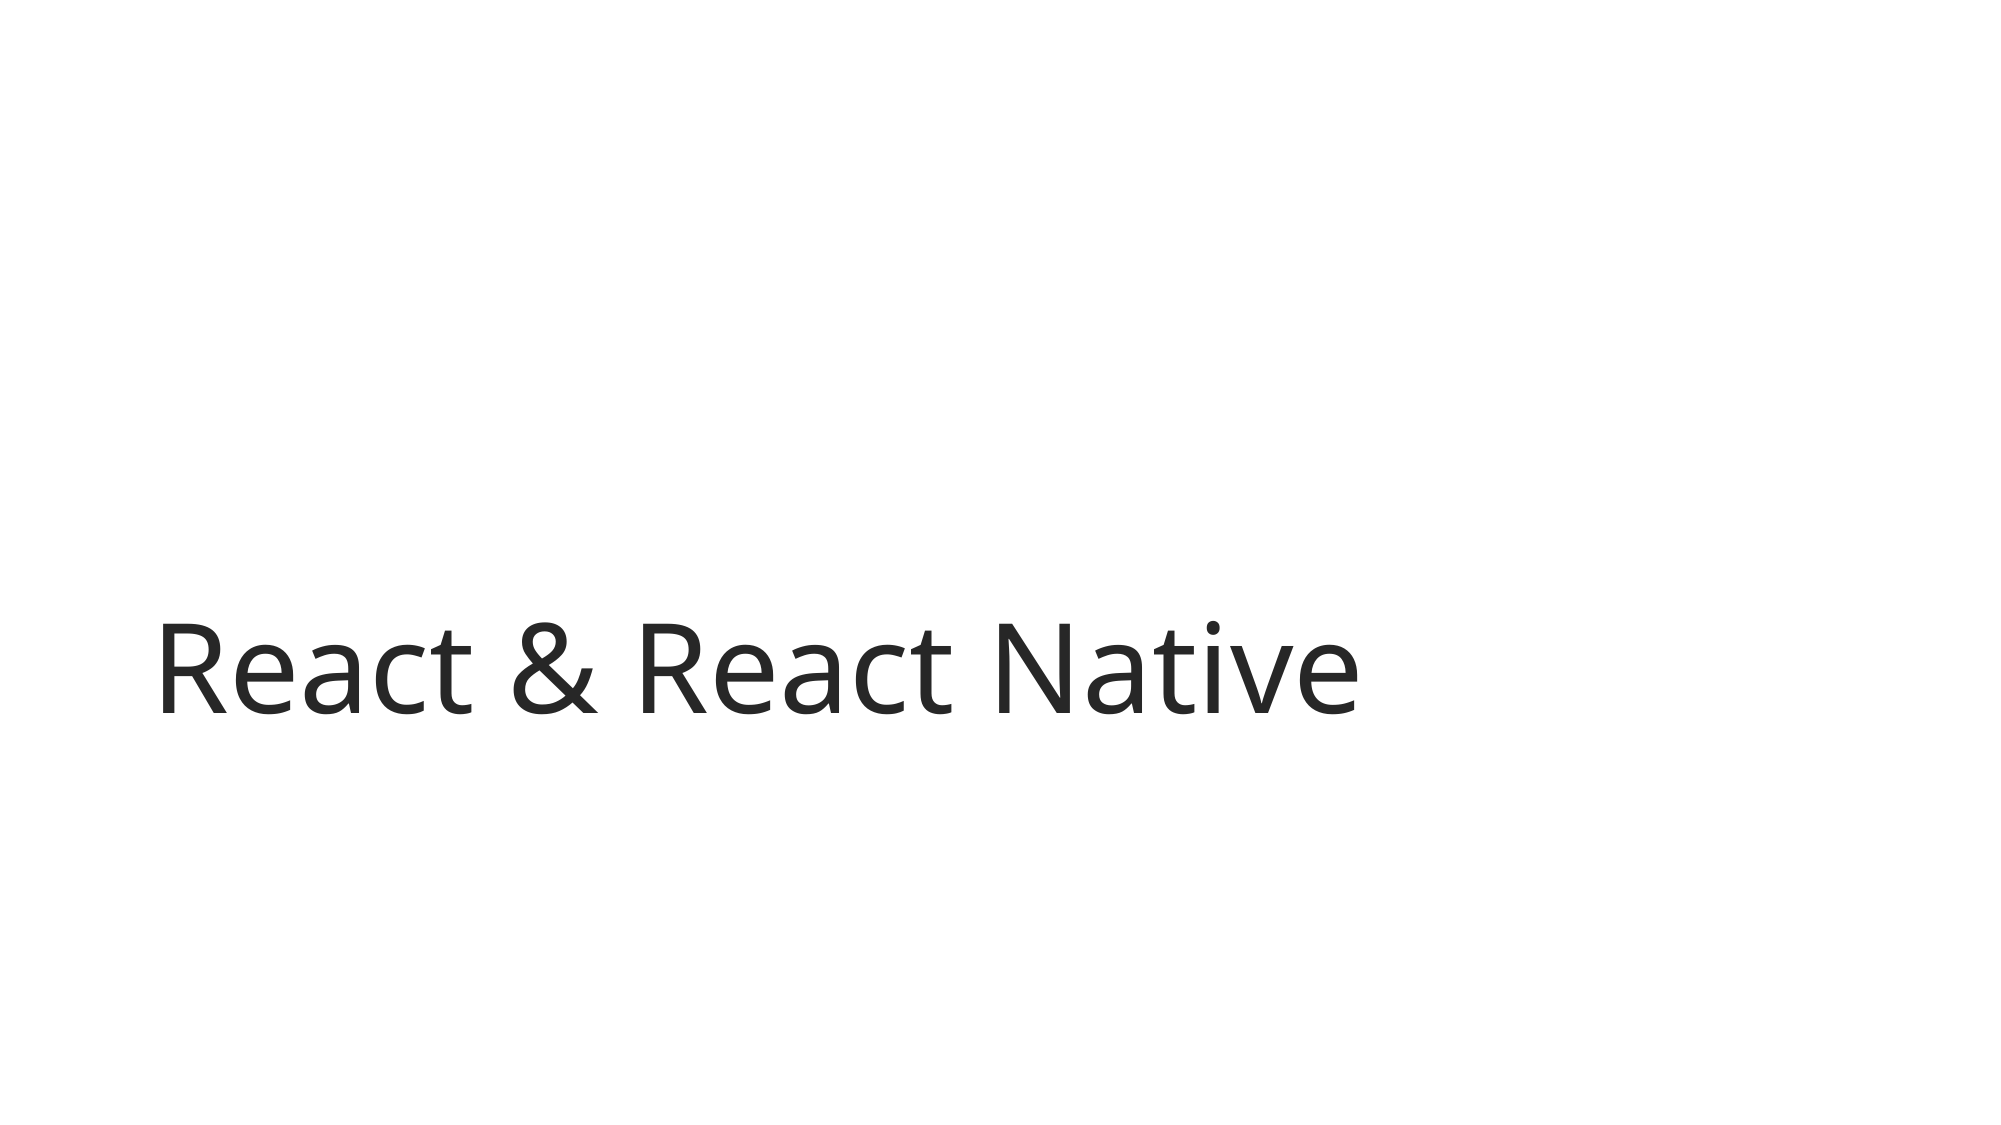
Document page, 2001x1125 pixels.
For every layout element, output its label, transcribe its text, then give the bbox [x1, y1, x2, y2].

title React & React Native [136, 280, 1862, 749]
